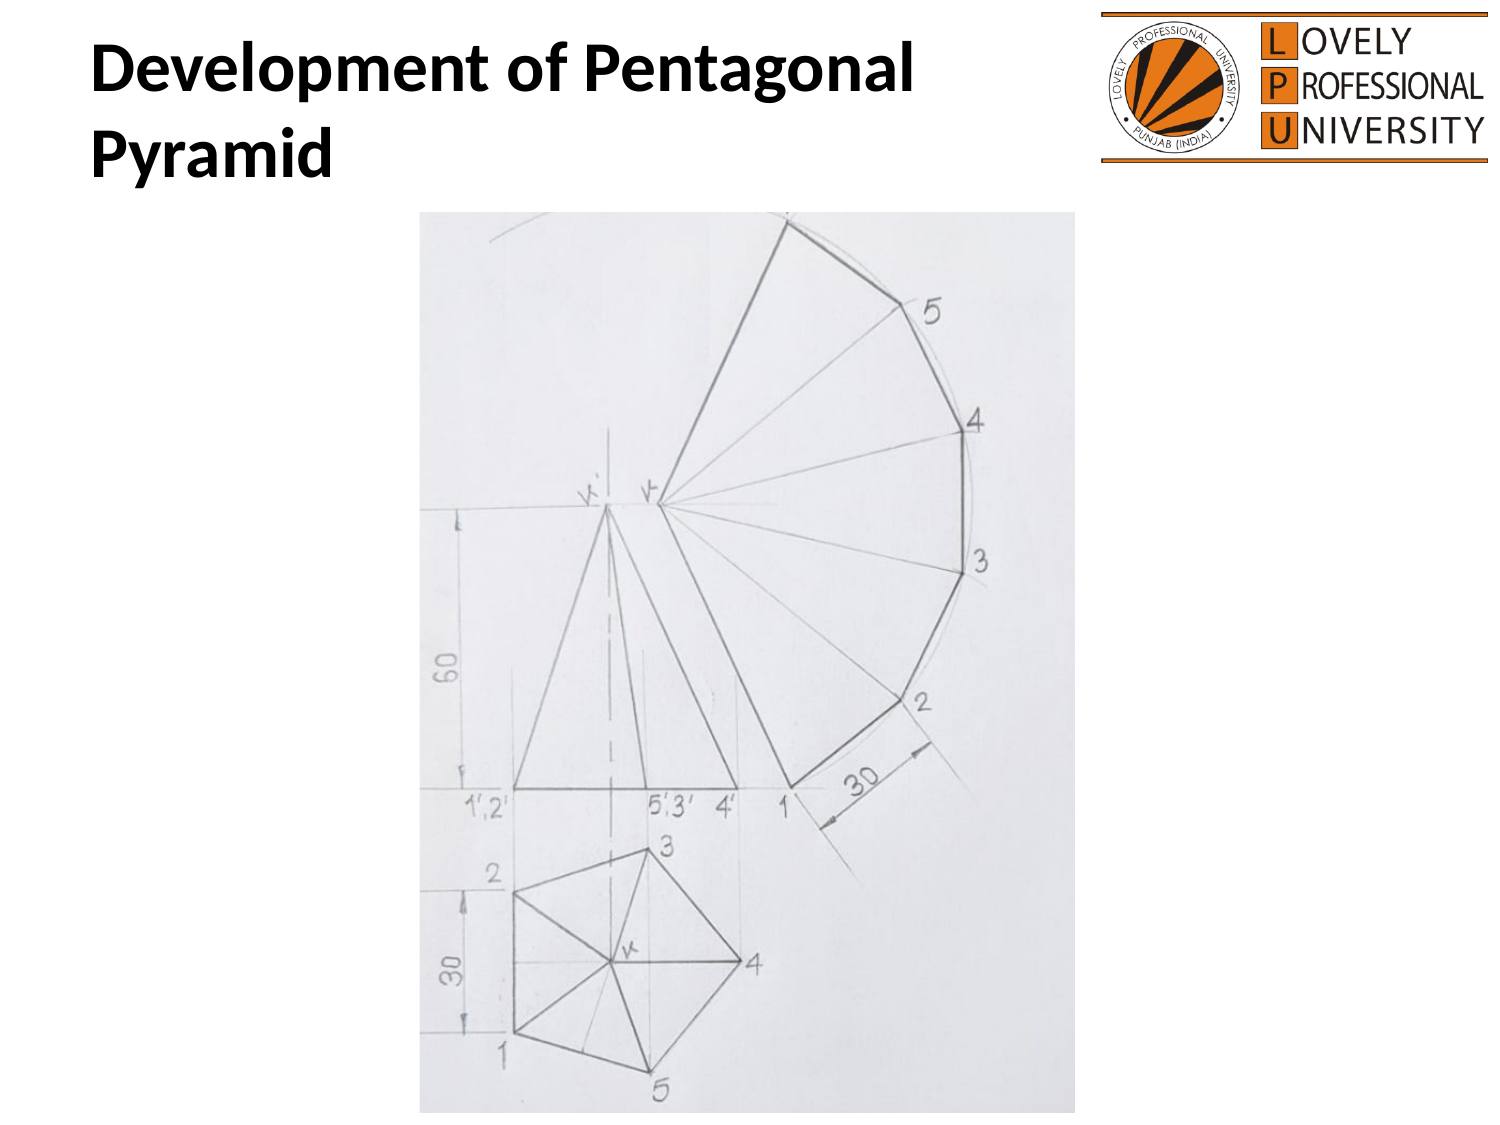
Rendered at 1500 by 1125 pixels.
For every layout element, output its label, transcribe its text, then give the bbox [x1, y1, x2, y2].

picture [419, 212, 1076, 1113]
title Development of Pentagonal Pyramid [75, 12, 1425, 200]
picture [1100, 12, 1488, 163]
